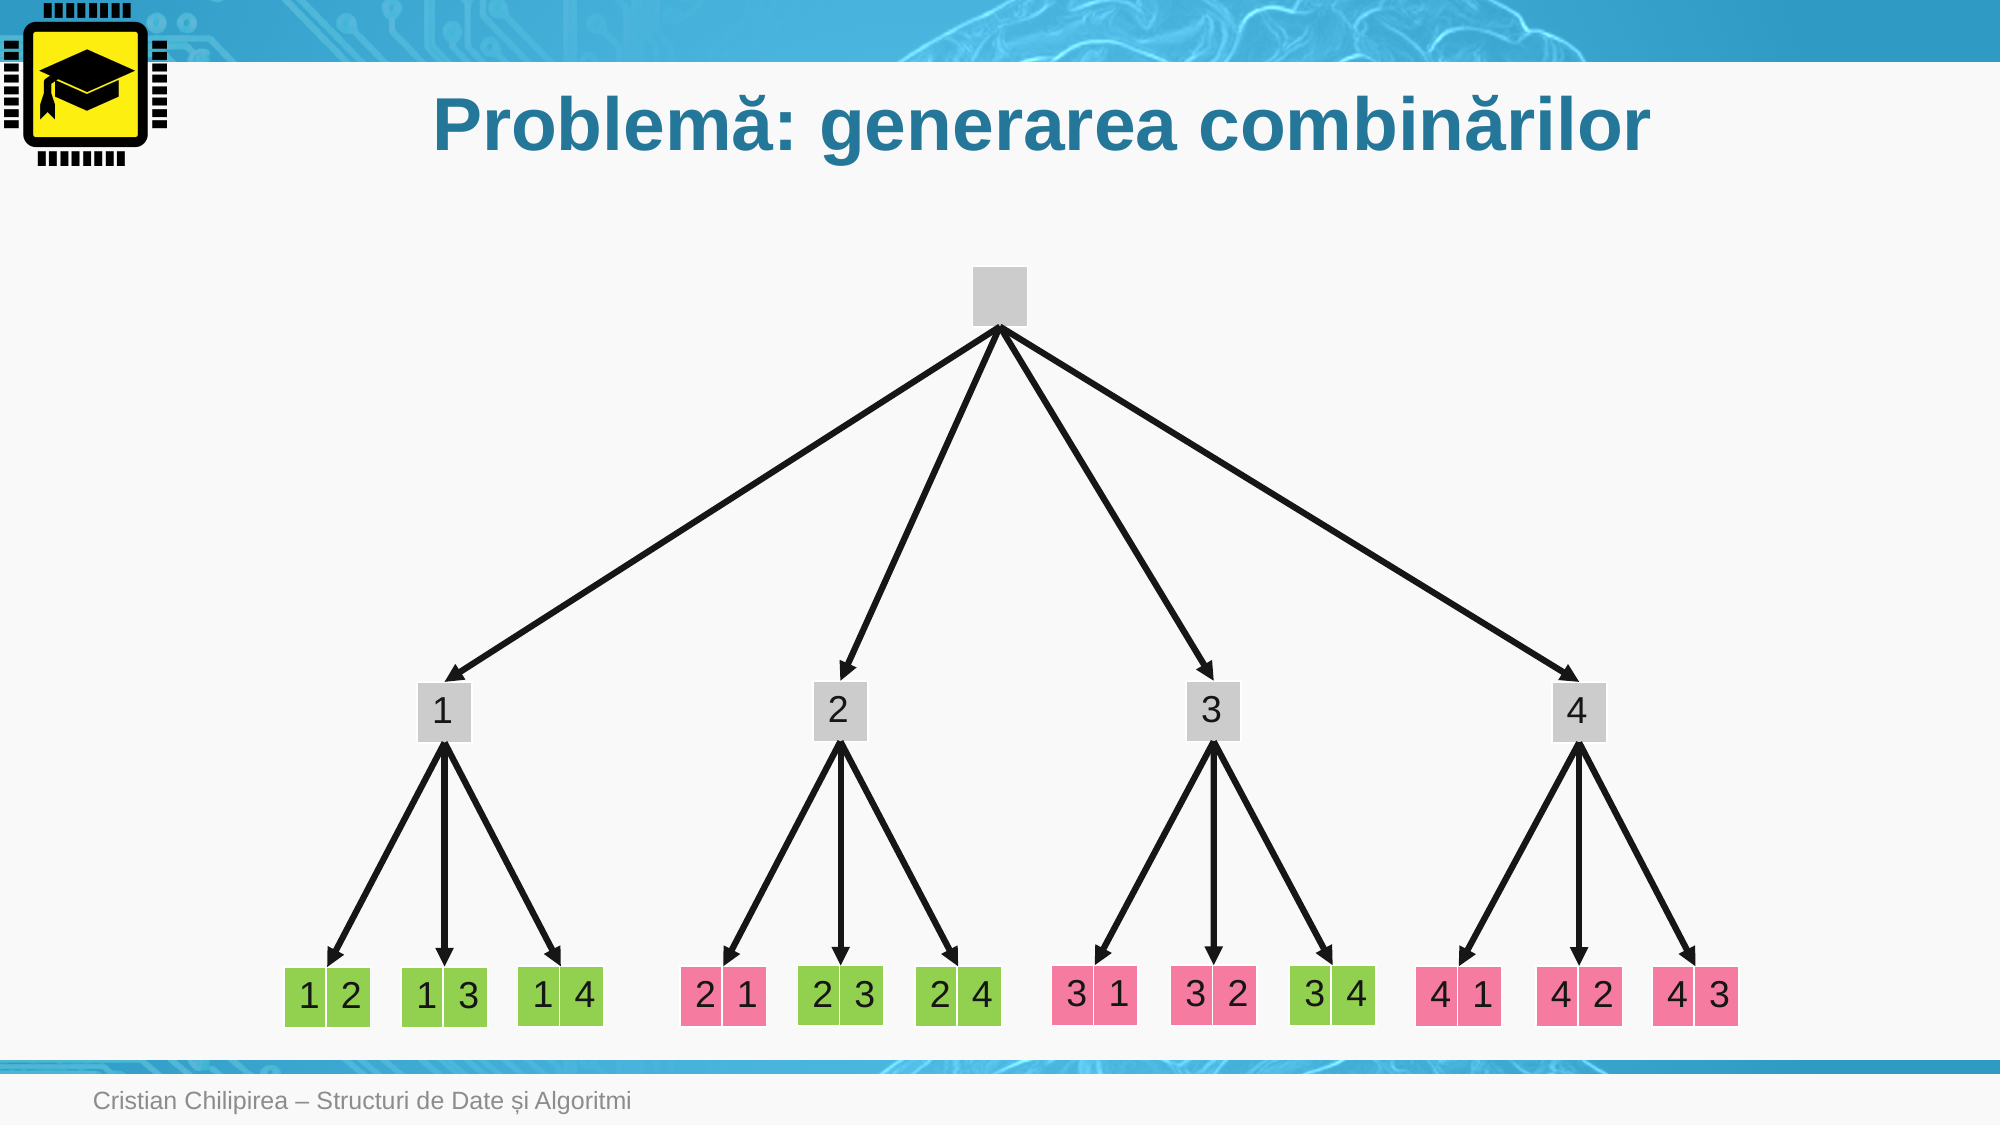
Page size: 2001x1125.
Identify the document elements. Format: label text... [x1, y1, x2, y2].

title Problemă: generarea combinărilor [170, 76, 1915, 180]
table_header 1 [1458, 967, 1501, 1026]
table_header 2 [1579, 967, 1622, 1026]
table_header 1 [1094, 966, 1137, 1025]
table_header 4 [1416, 967, 1457, 1026]
table_header 2 [327, 968, 370, 1027]
table_header 3 [840, 967, 883, 1025]
table_header 4 [1332, 966, 1375, 1025]
table_header 1 [285, 968, 325, 1027]
table_header 4 [958, 967, 1001, 1026]
table_header 3 [1290, 966, 1330, 1025]
table_header 3 [1695, 967, 1738, 1026]
table_header 4 [1537, 967, 1577, 1026]
picture [0, 0, 2000, 166]
footer Cristian Chilipirea – Structuri de Date și Algoritmi [77, 1073, 1338, 1125]
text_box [1094, 741, 1213, 966]
table_header 1 [723, 967, 766, 1026]
table_header 1 [418, 683, 471, 742]
table_header [973, 267, 1027, 326]
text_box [444, 742, 561, 967]
table_header 4 [1653, 967, 1693, 1026]
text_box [840, 741, 959, 967]
table_header 2 [814, 682, 867, 741]
table_header 4 [1553, 683, 1606, 742]
picture [0, 1060, 2000, 1074]
table_header 2 [798, 967, 839, 1025]
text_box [1213, 741, 1333, 966]
table_header 2 [916, 967, 956, 1026]
table_header 3 [444, 968, 487, 1027]
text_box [999, 326, 1580, 682]
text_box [444, 326, 999, 682]
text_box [1579, 742, 1696, 967]
table_header 2 [681, 967, 721, 1026]
table_header 4 [560, 967, 603, 1026]
table_header 2 [1213, 966, 1256, 1025]
table_header 3 [1052, 966, 1093, 1025]
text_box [840, 326, 999, 681]
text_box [723, 741, 840, 967]
table_header 3 [1171, 966, 1212, 1025]
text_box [327, 742, 445, 968]
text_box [1458, 742, 1579, 967]
table_header 1 [518, 967, 559, 1026]
table_header 1 [402, 968, 442, 1027]
table_header 3 [1187, 682, 1240, 741]
